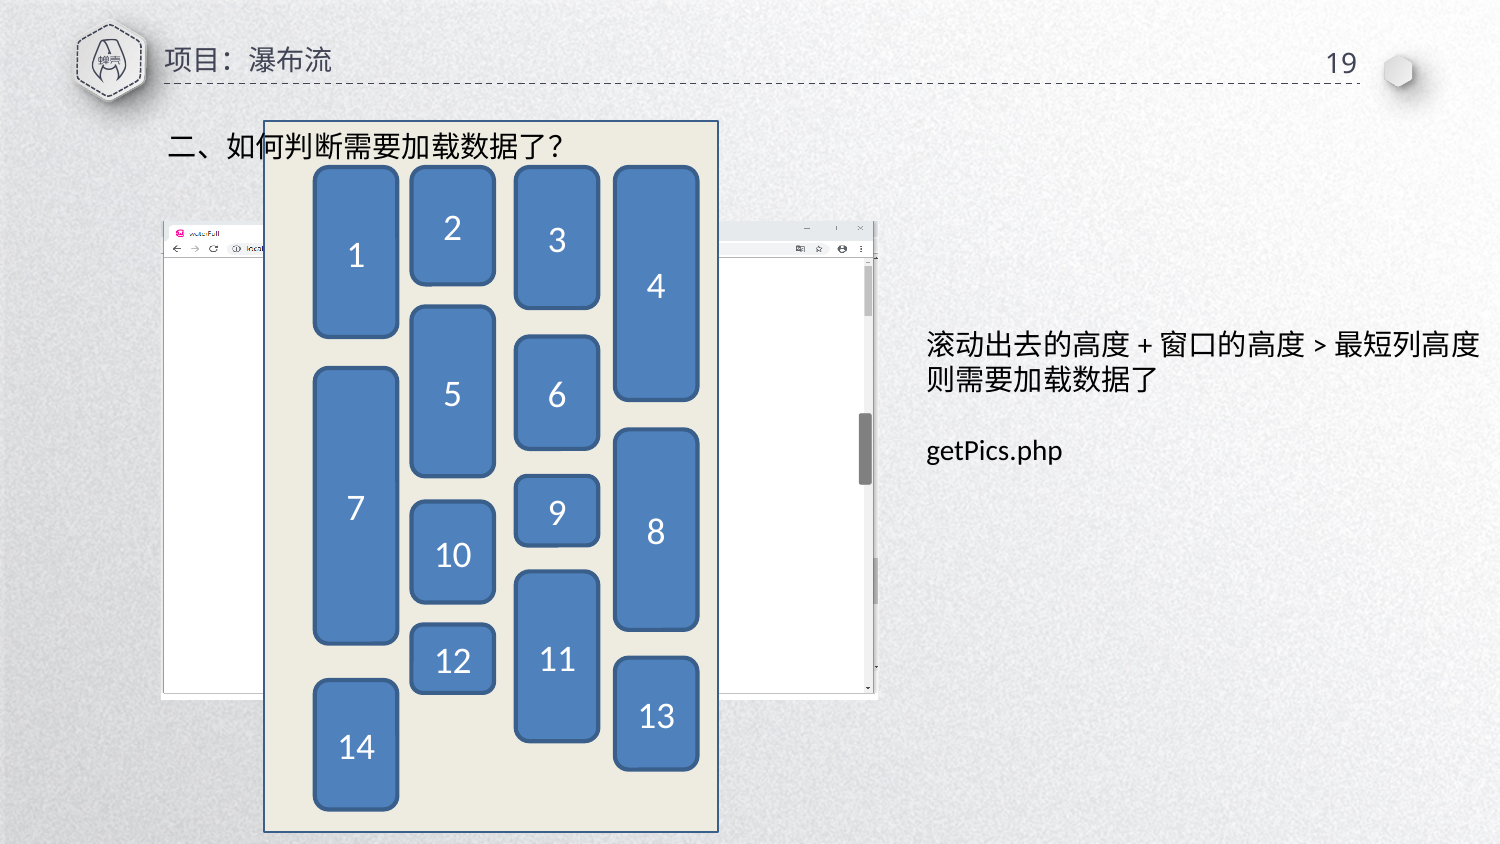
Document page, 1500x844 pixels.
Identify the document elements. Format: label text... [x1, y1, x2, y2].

picture [0, 0, 1500, 844]
text_box 项目：瀑布流 [156, 38, 523, 81]
text_box 19 [1316, 41, 1370, 84]
text_box 滚动出去的高度+窗口的高度>最短列高度 则需要加载数据了 getPics.php [911, 319, 1496, 474]
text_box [67, 23, 151, 98]
text_box 二、如何判断需要加载数据了？ [153, 121, 261, 171]
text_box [263, 121, 719, 833]
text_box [1382, 56, 1415, 86]
